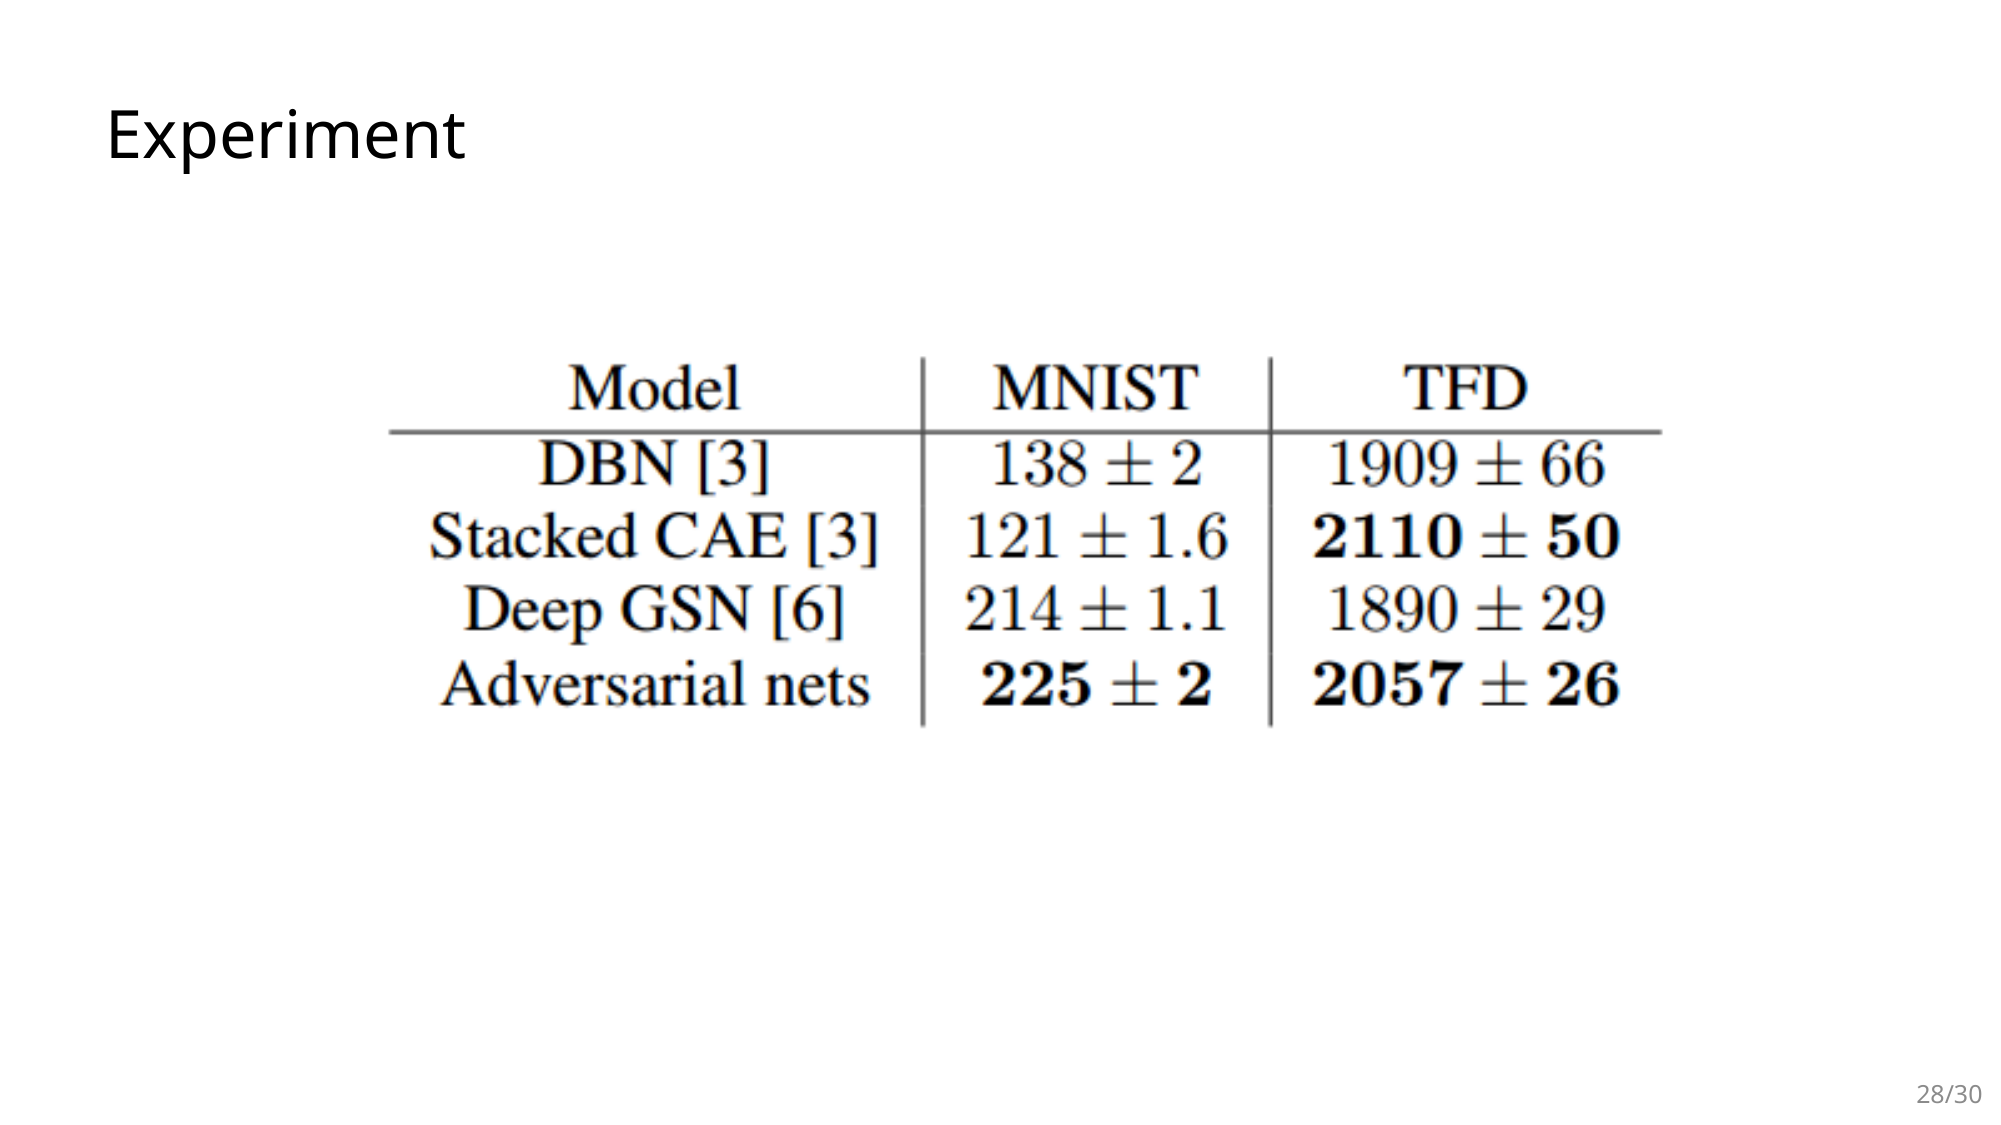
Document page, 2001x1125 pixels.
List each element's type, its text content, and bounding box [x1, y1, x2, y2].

picture [292, 285, 1708, 741]
text_box Experiment [91, 93, 1709, 180]
slide_number 28/30 [1547, 1065, 1998, 1125]
